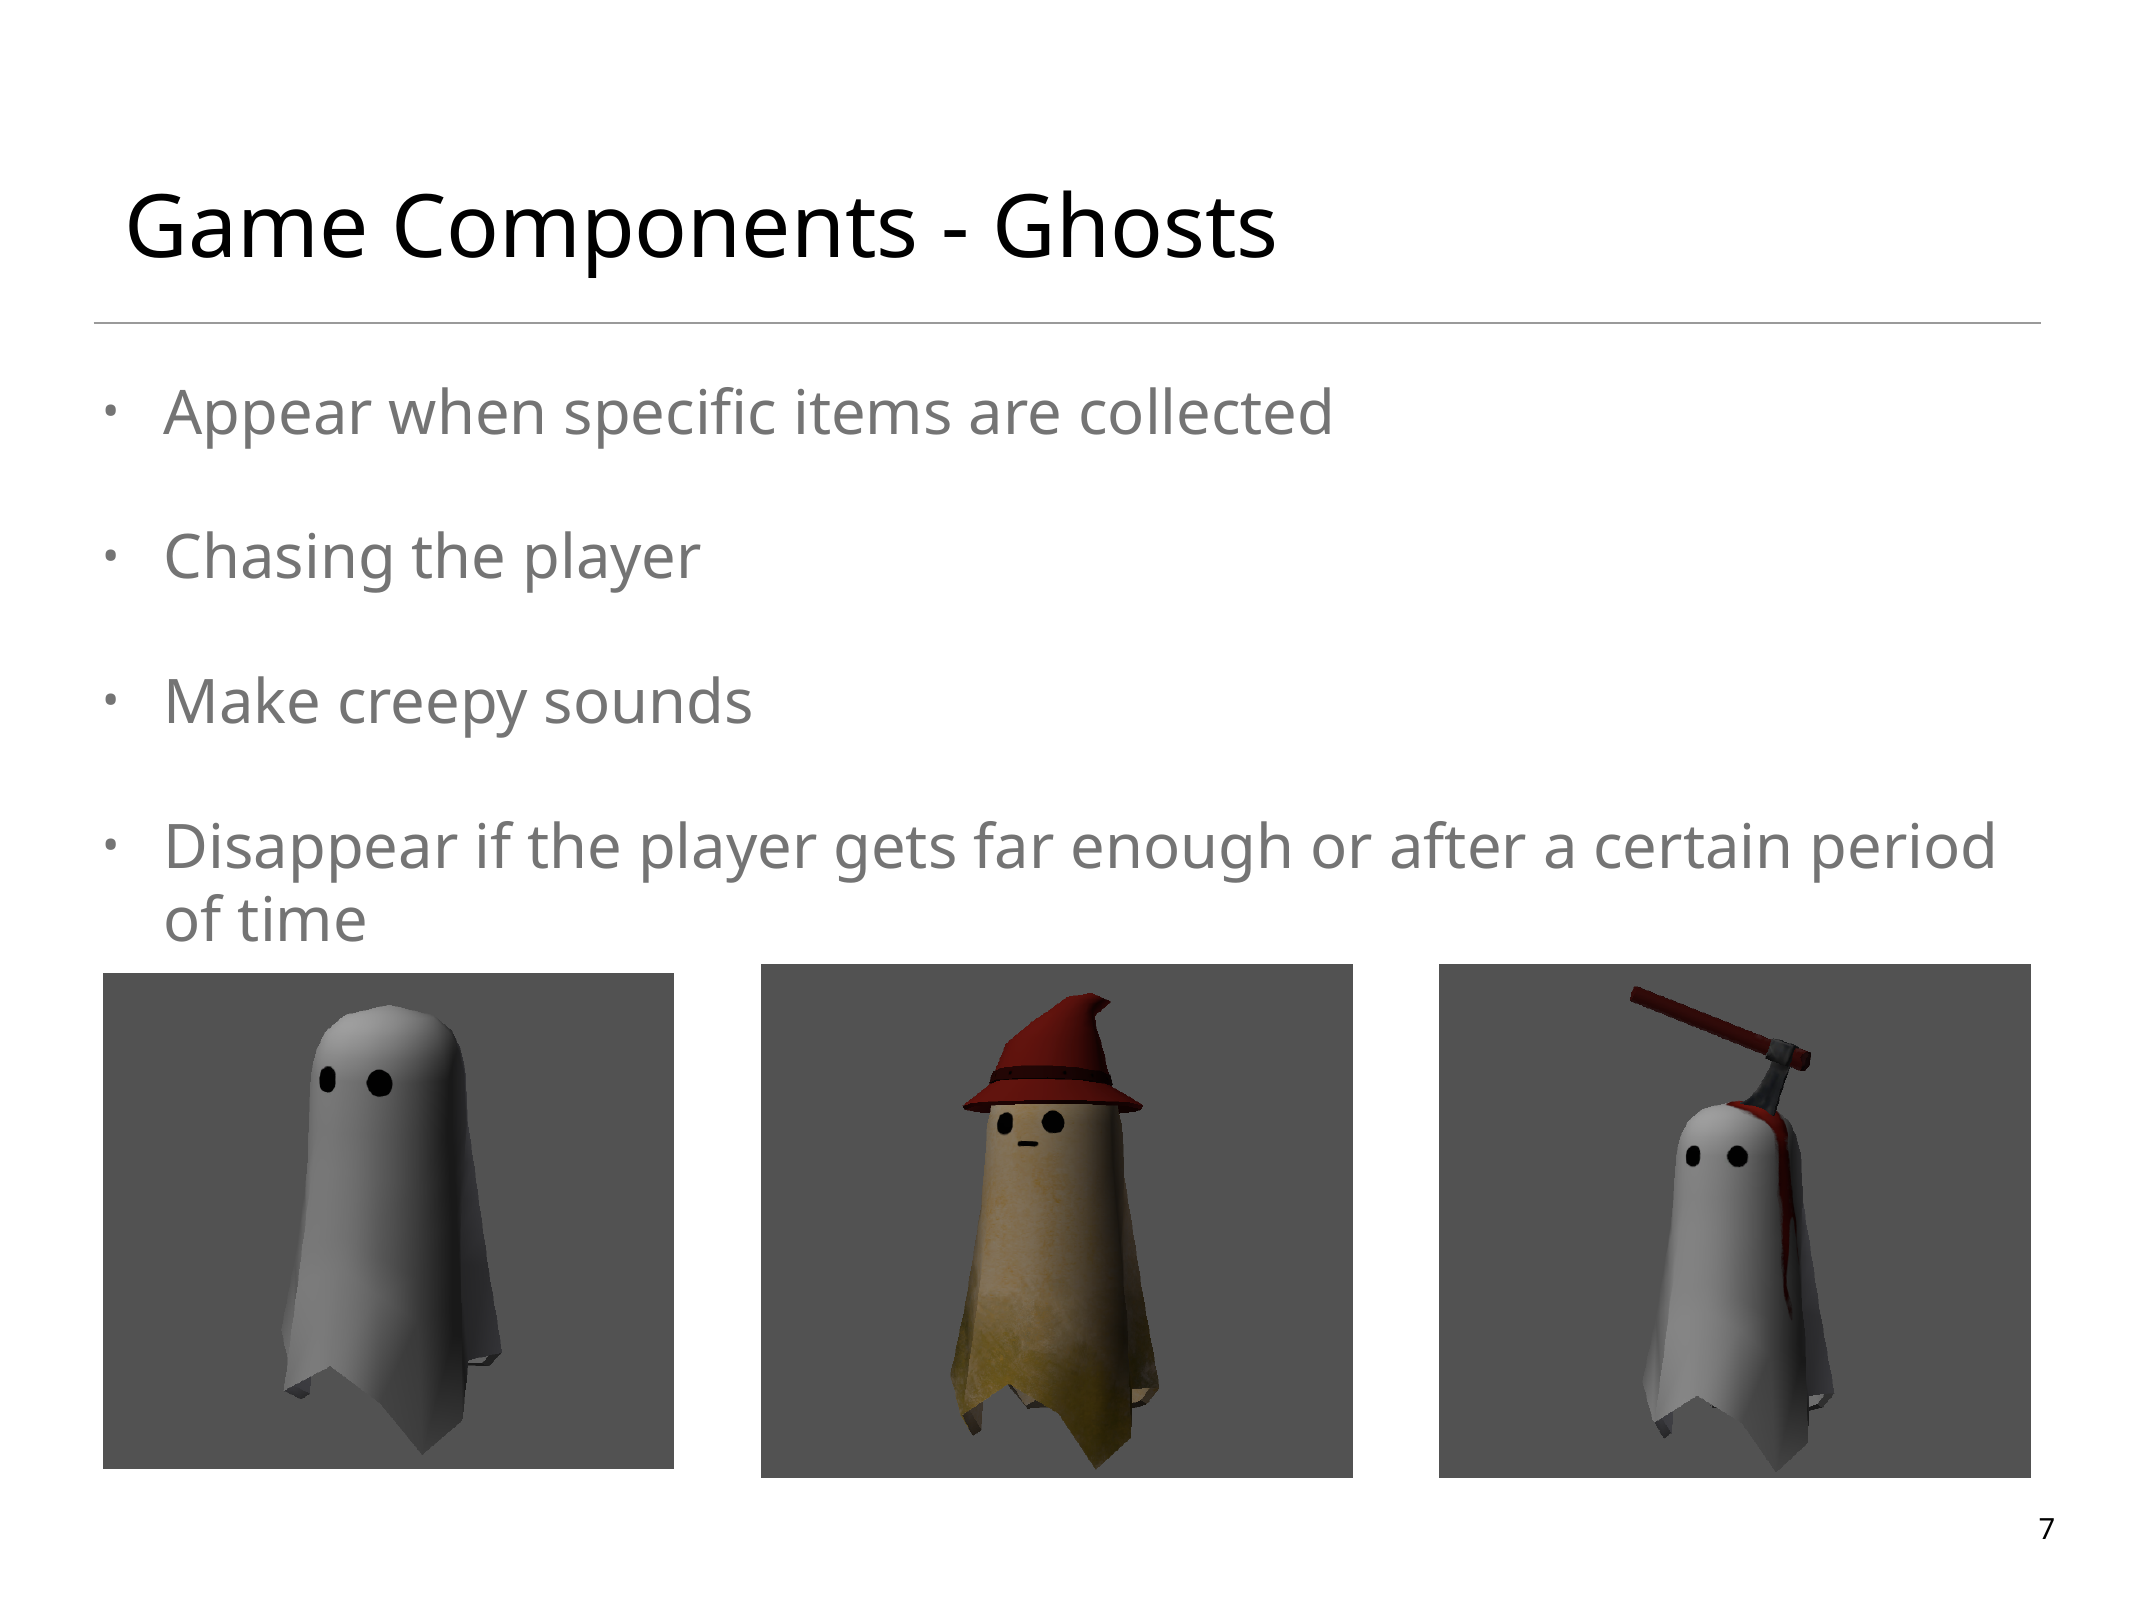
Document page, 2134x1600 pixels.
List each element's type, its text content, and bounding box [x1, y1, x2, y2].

list Appear when specific items are collected Chasing the player Make creepy sounds Disappear if the player gets far enough or after a certain period of time [93, 364, 2041, 911]
picture [1439, 964, 2031, 1478]
title Game Components - Ghosts [93, 53, 2041, 284]
slide_number 7 [2028, 1508, 2065, 1559]
picture [102, 973, 675, 1470]
picture [761, 964, 1353, 1478]
